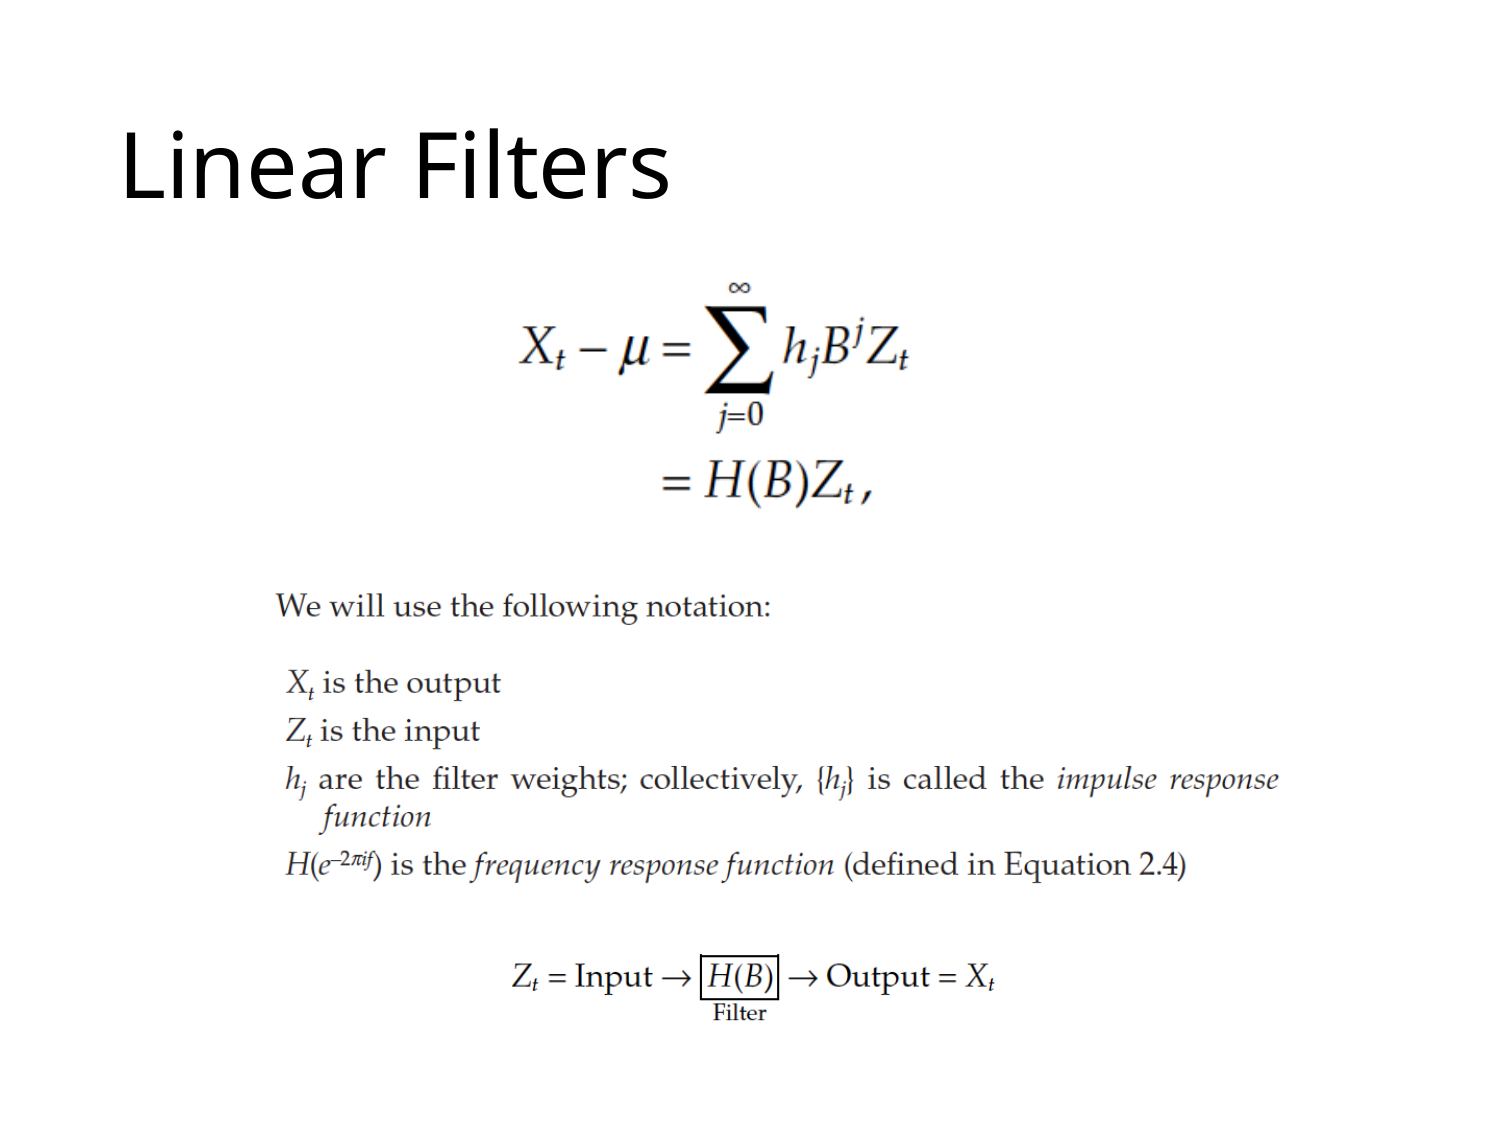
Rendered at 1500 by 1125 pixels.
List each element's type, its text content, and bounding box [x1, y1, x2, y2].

picture [485, 930, 1015, 1037]
title Linear Filters [103, 59, 1397, 278]
picture [234, 243, 1297, 903]
